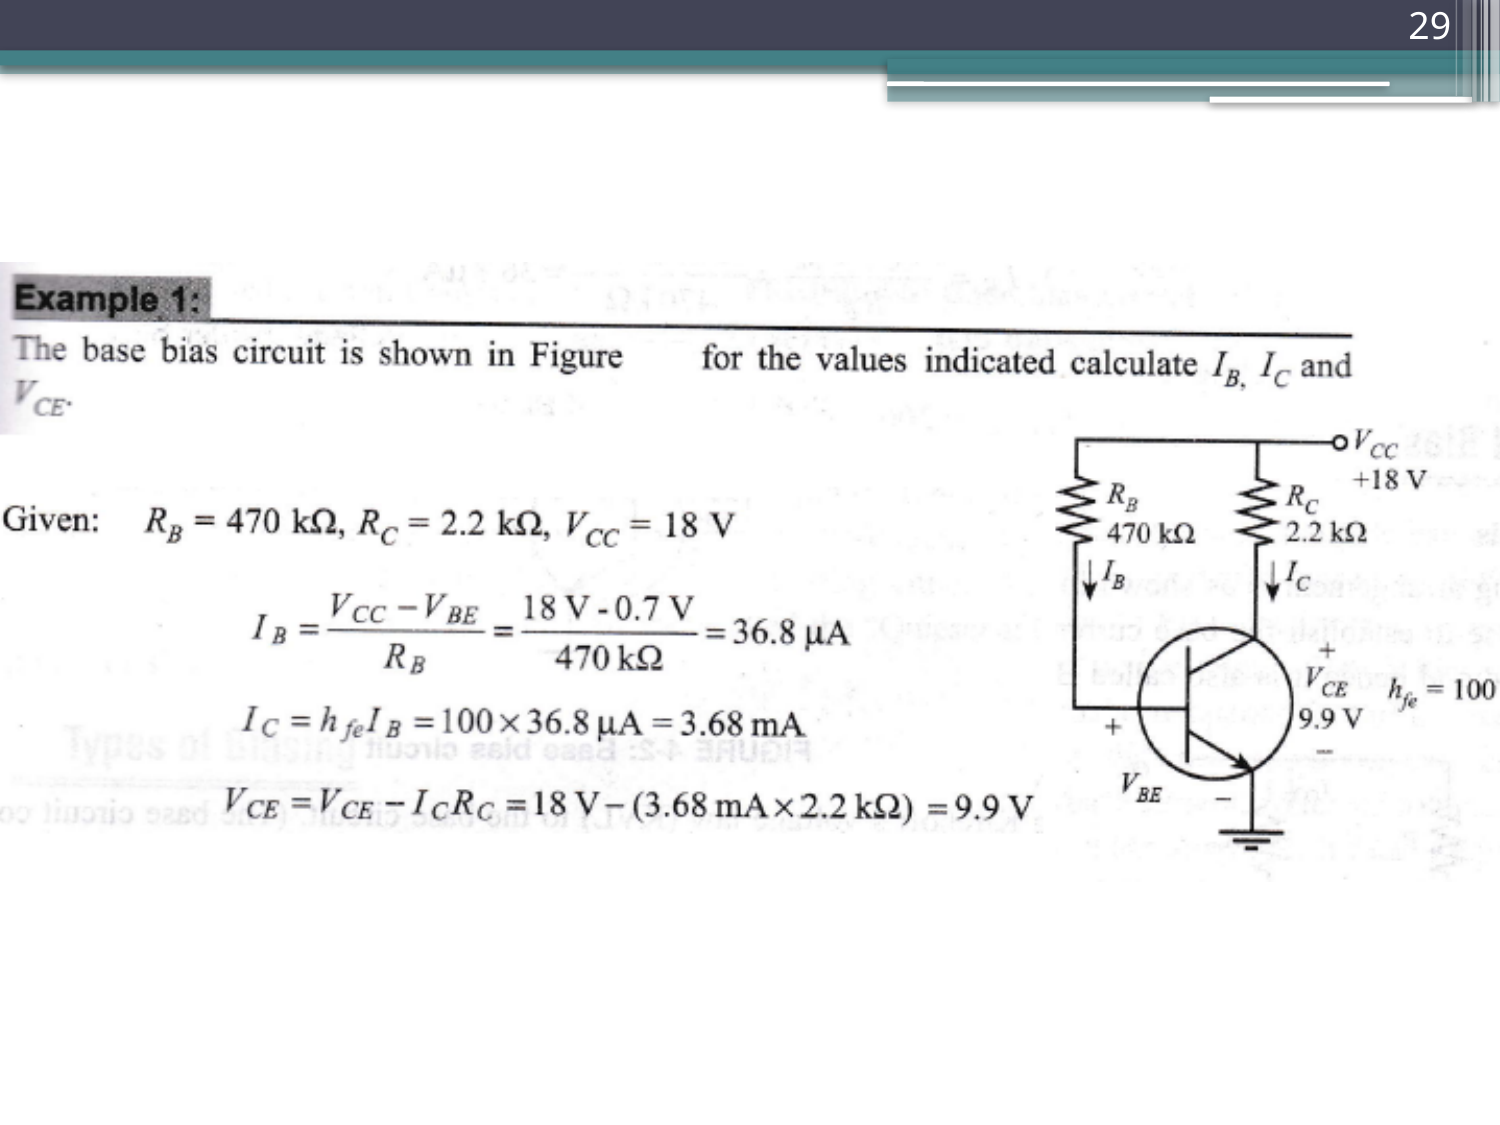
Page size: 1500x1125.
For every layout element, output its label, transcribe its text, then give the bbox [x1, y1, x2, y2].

slide_number 29 [1341, 0, 1466, 61]
picture [0, 262, 1500, 883]
